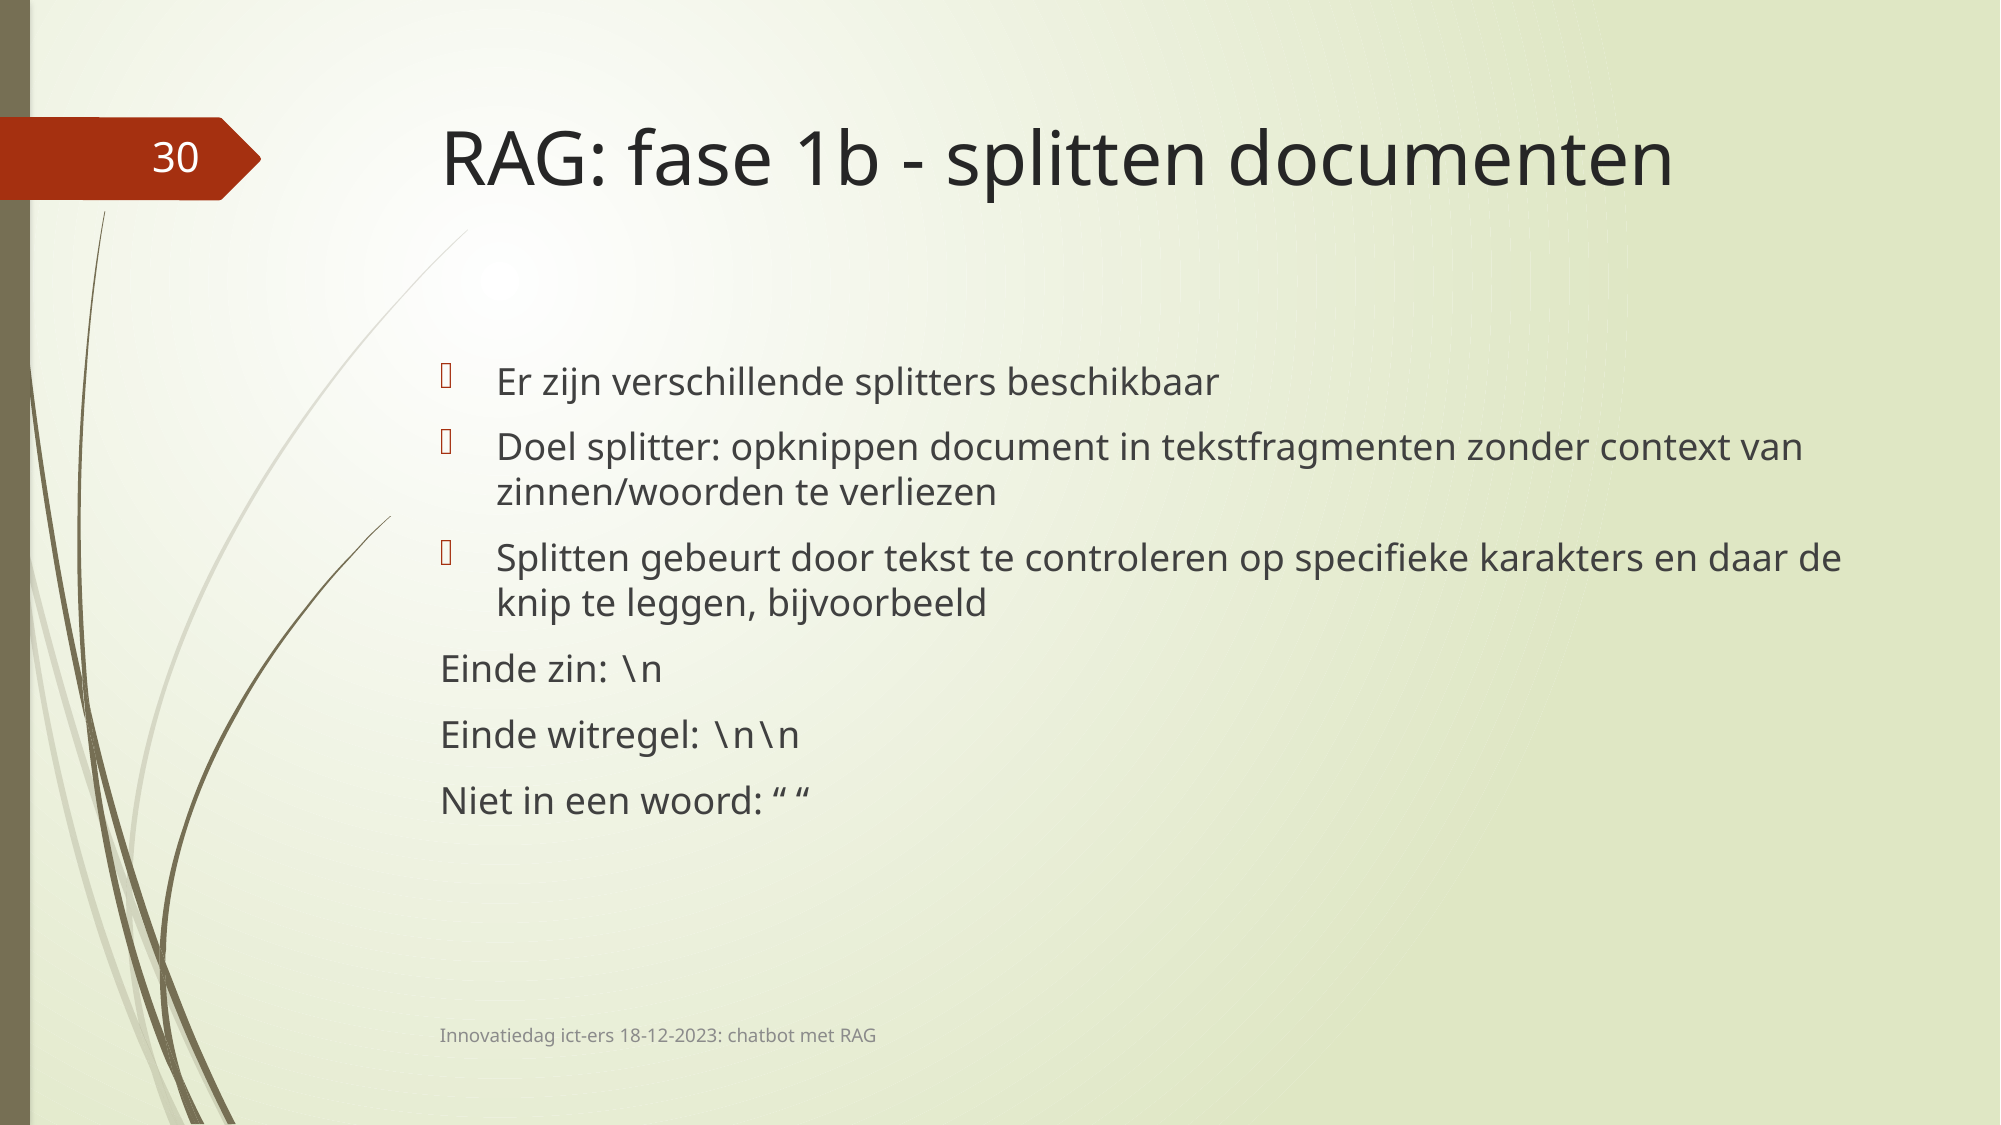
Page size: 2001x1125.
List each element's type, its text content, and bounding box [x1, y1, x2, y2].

slide_number 30 [87, 129, 216, 190]
footer Innovatiedag ict-ers 18-12-2023: chatbot met RAG [424, 1006, 1675, 1067]
list Er zijn verschillende splitters beschikbaar Doel splitter: opknippen document in tekstfragmenten zonder context van zinnen/woorden te verliezen Splitten gebeurt door tekst te controleren op specifieke karakters en daar de knip te leggen, bijvoorbeeld Einde zin: \n Einde witregel: \n\n Niet in een woord: “ “ [424, 350, 1888, 970]
title RAG: fase 1b - splitten documenten [425, 102, 1888, 313]
